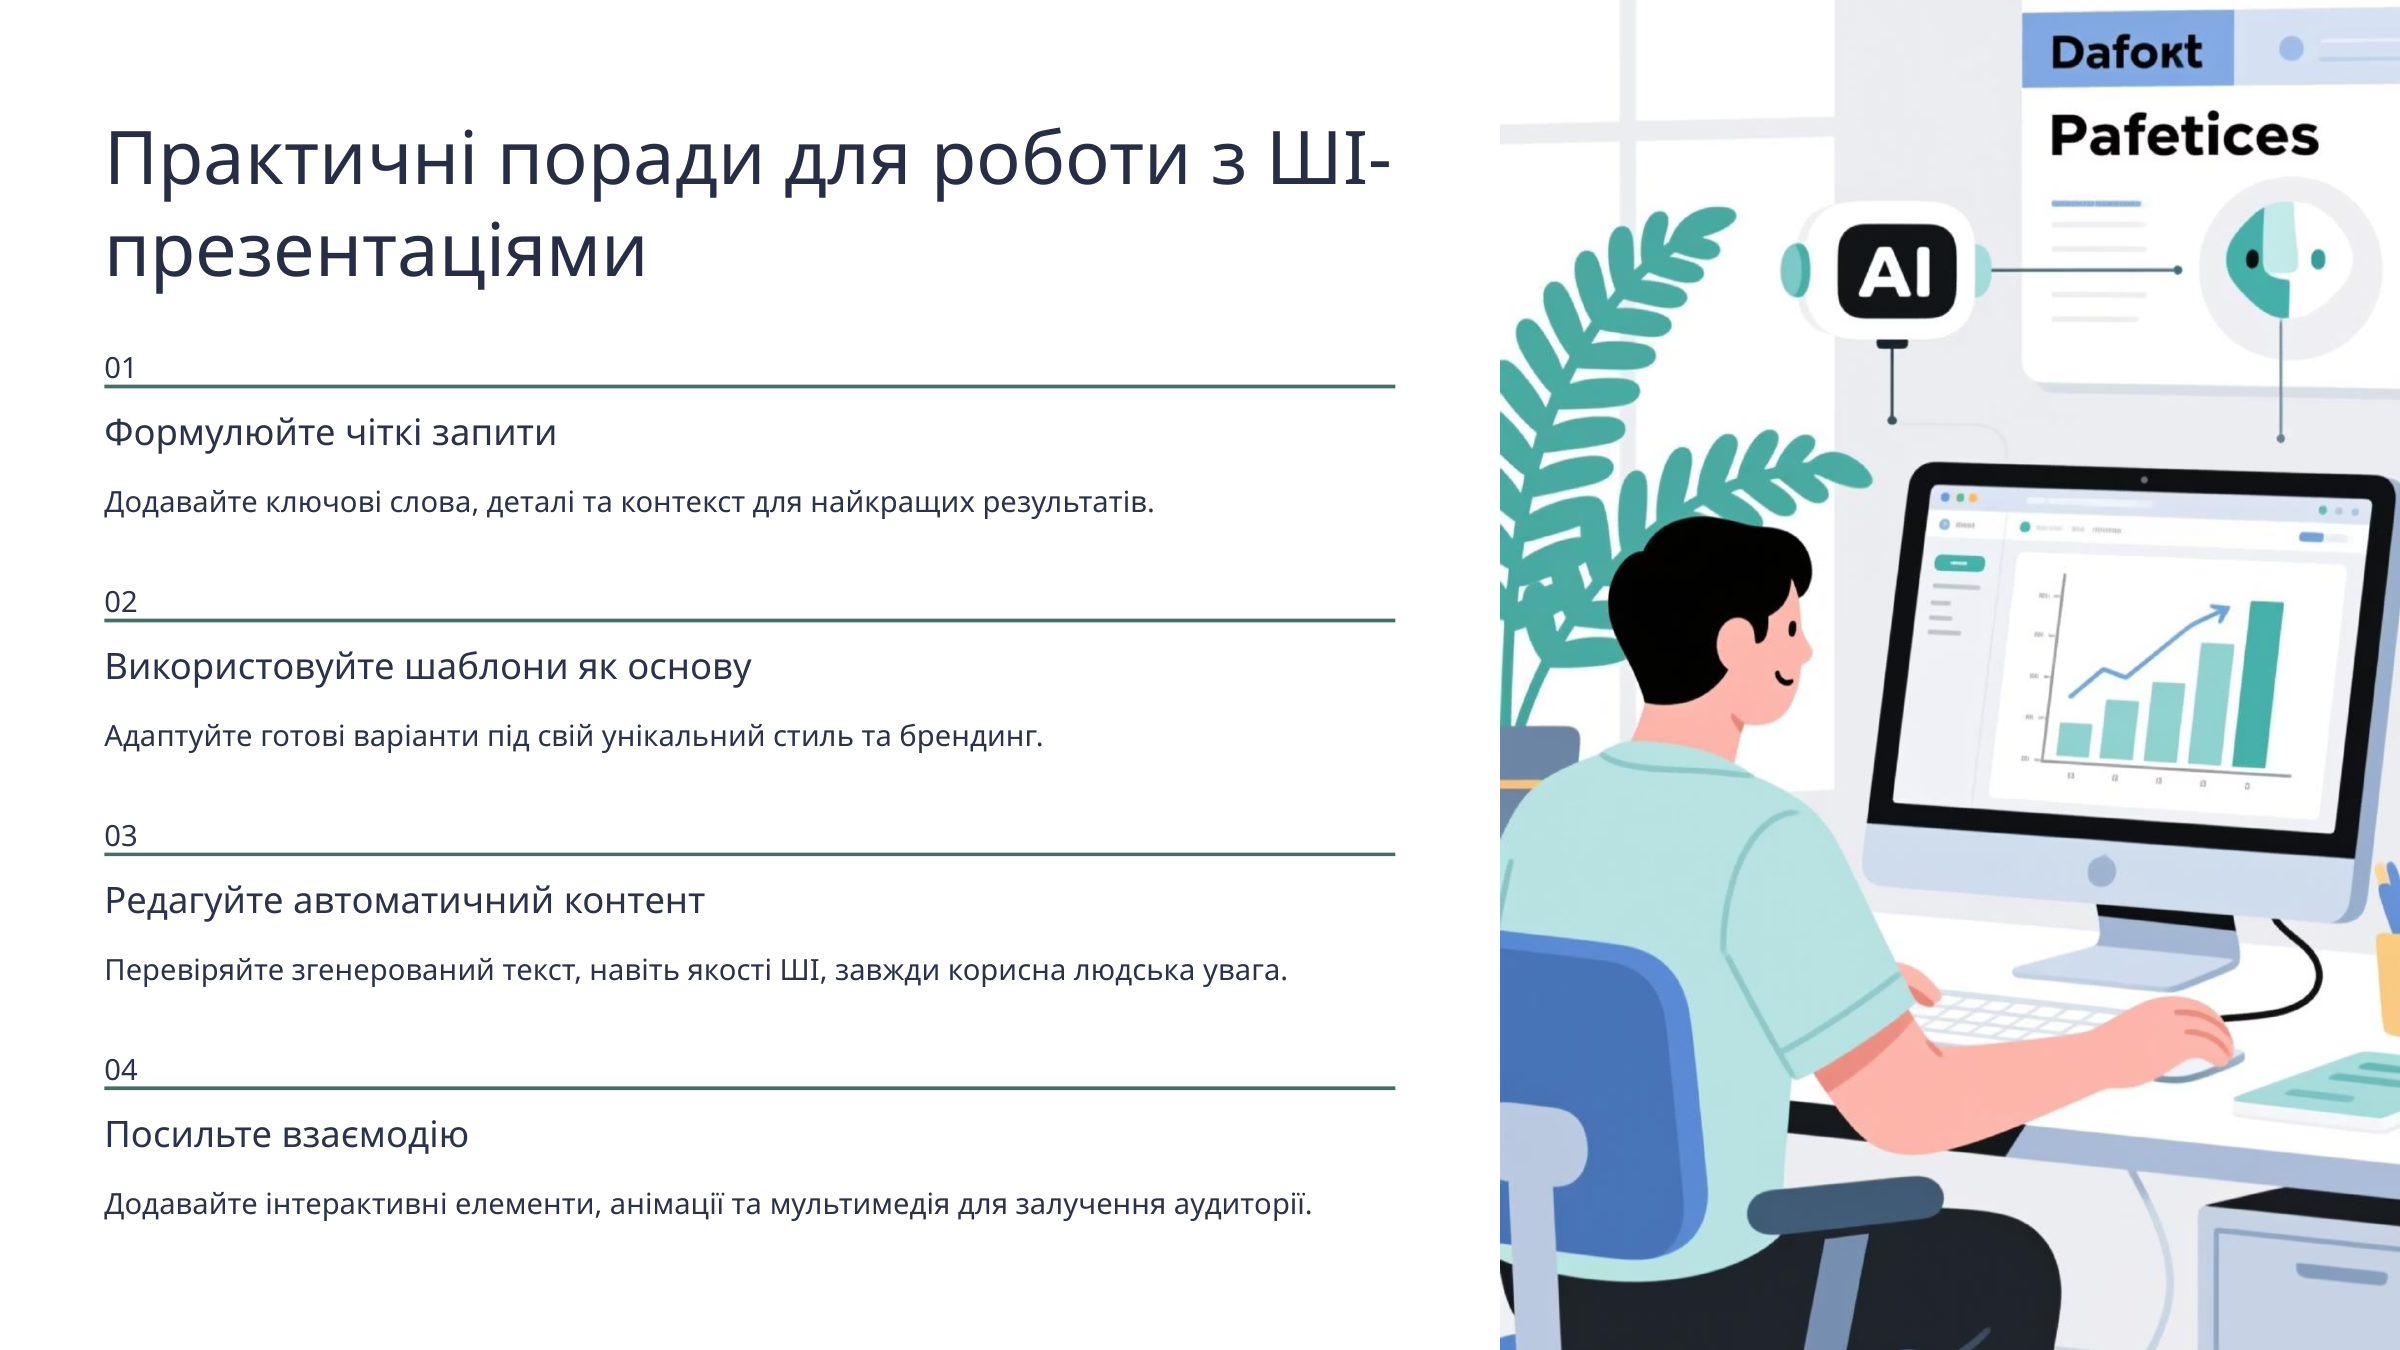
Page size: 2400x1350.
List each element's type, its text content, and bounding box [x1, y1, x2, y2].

text_box Формулюйте чіткі запити [104, 407, 563, 454]
text_box Адаптуйте готові варіанти під свій унікальний стиль та брендинг. [104, 705, 1396, 754]
text_box 01 [104, 337, 135, 375]
text_box [104, 852, 1396, 857]
text_box Перевіряйте згенерований текст, навіть якості ШІ, завжди корисна людська увага. [104, 939, 1396, 988]
text_box 03 [104, 805, 135, 843]
text_box Посильте взаємодію [104, 1108, 478, 1156]
text_box Додавайте ключові слова, деталі та контекст для найкращих результатів. [104, 471, 1396, 520]
text_box [104, 384, 1396, 389]
text_box 02 [104, 571, 135, 609]
text_box Додавайте інтерактивні елементи, анімації та мультимедія для залучення аудиторії. [104, 1173, 1396, 1222]
text_box Редагуйте автоматичний контент [104, 874, 715, 922]
text_box 04 [104, 1039, 135, 1077]
text_box [104, 1086, 1396, 1091]
text_box Практичні поради для роботи з ШІ-презентаціями [104, 106, 1396, 293]
text_box Використовуйте шаблони як основу [104, 640, 760, 688]
text_box [104, 618, 1396, 623]
picture [1499, 0, 2400, 1350]
